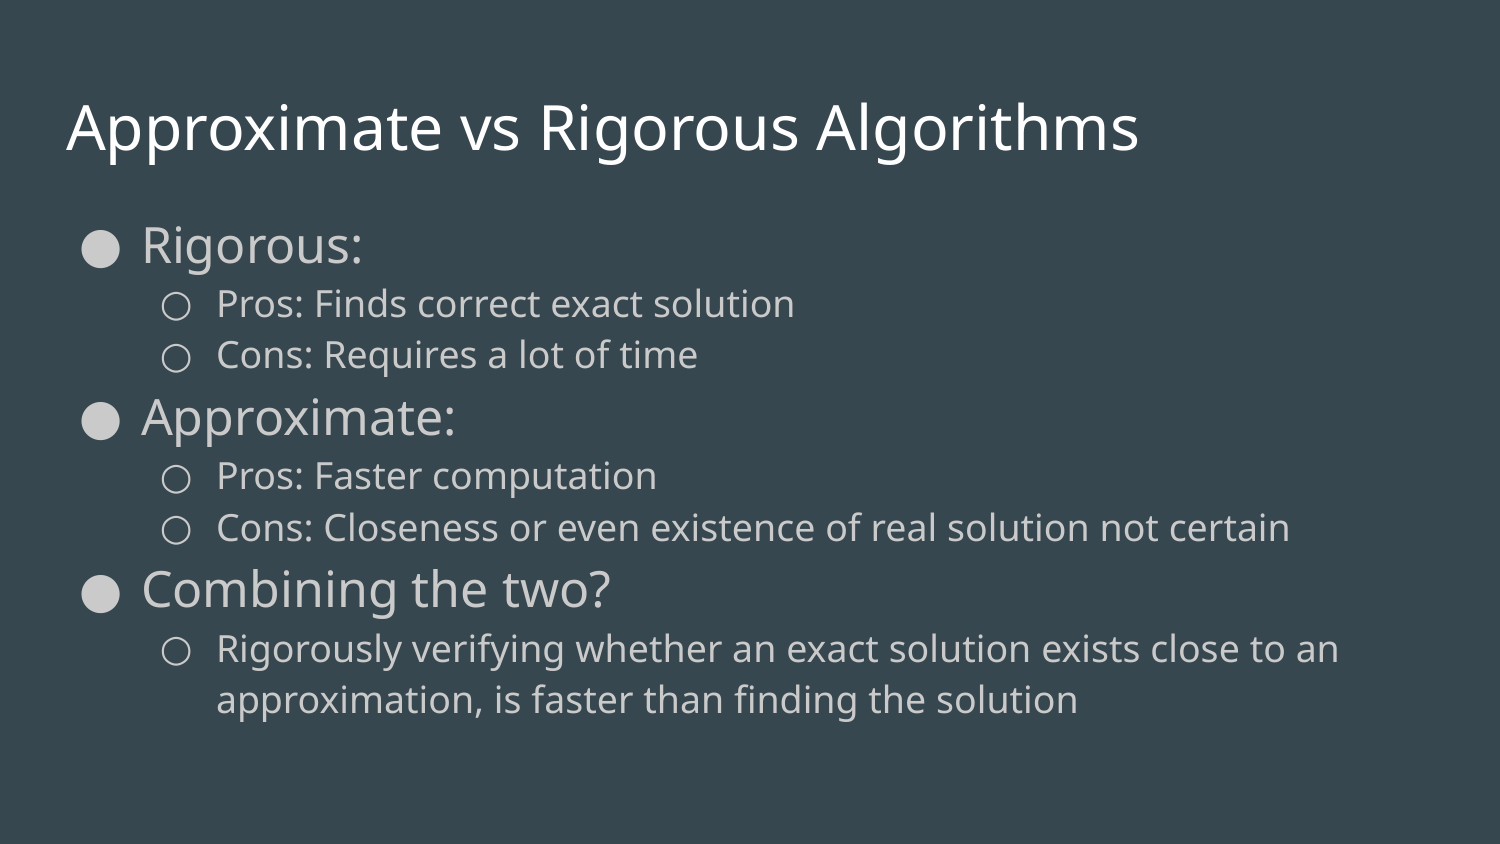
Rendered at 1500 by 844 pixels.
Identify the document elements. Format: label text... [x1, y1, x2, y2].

list Rigorous: Pros: Finds correct exact solution Cons: Requires a lot of time Approximate: Pros: Faster computation Cons: Closeness or even existence of real solution not certain Combining the two? Rigorously verifying whether an exact solution exists close to an approximation, is faster than finding the solution [51, 189, 1449, 750]
title Approximate vs Rigorous Algorithms [51, 72, 1449, 167]
